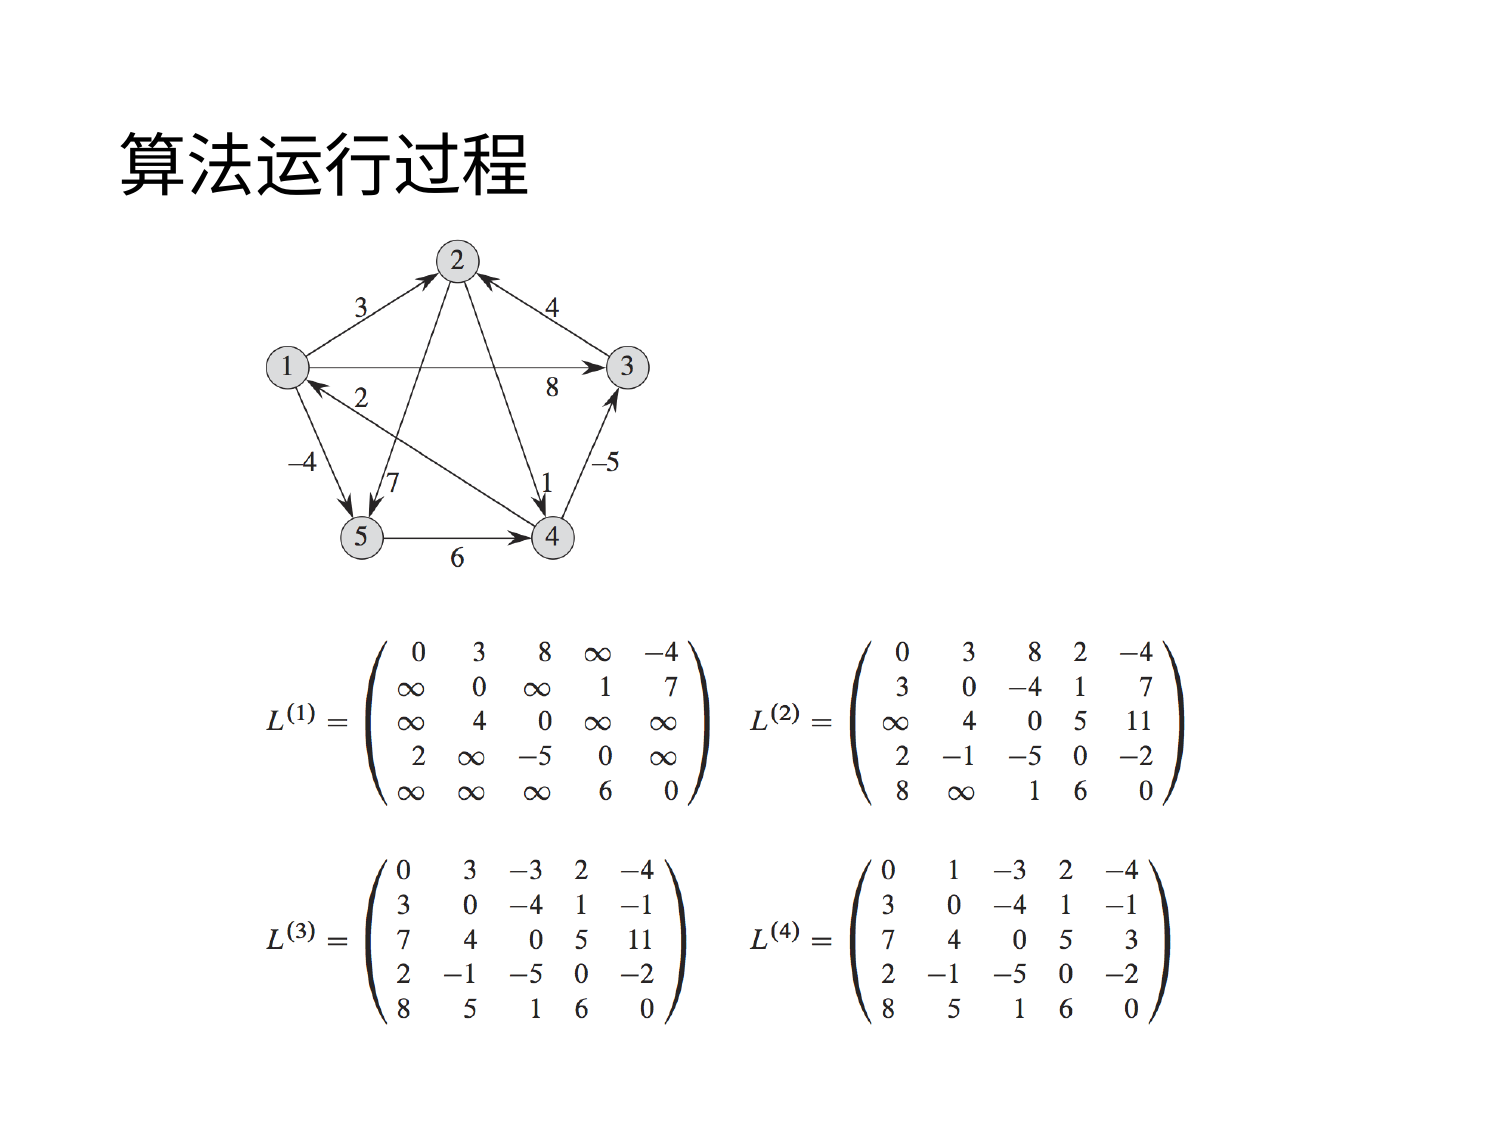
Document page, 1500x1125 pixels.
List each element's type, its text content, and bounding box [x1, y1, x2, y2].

title 算法运行过程 [103, 59, 1397, 278]
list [241, 231, 1199, 1040]
